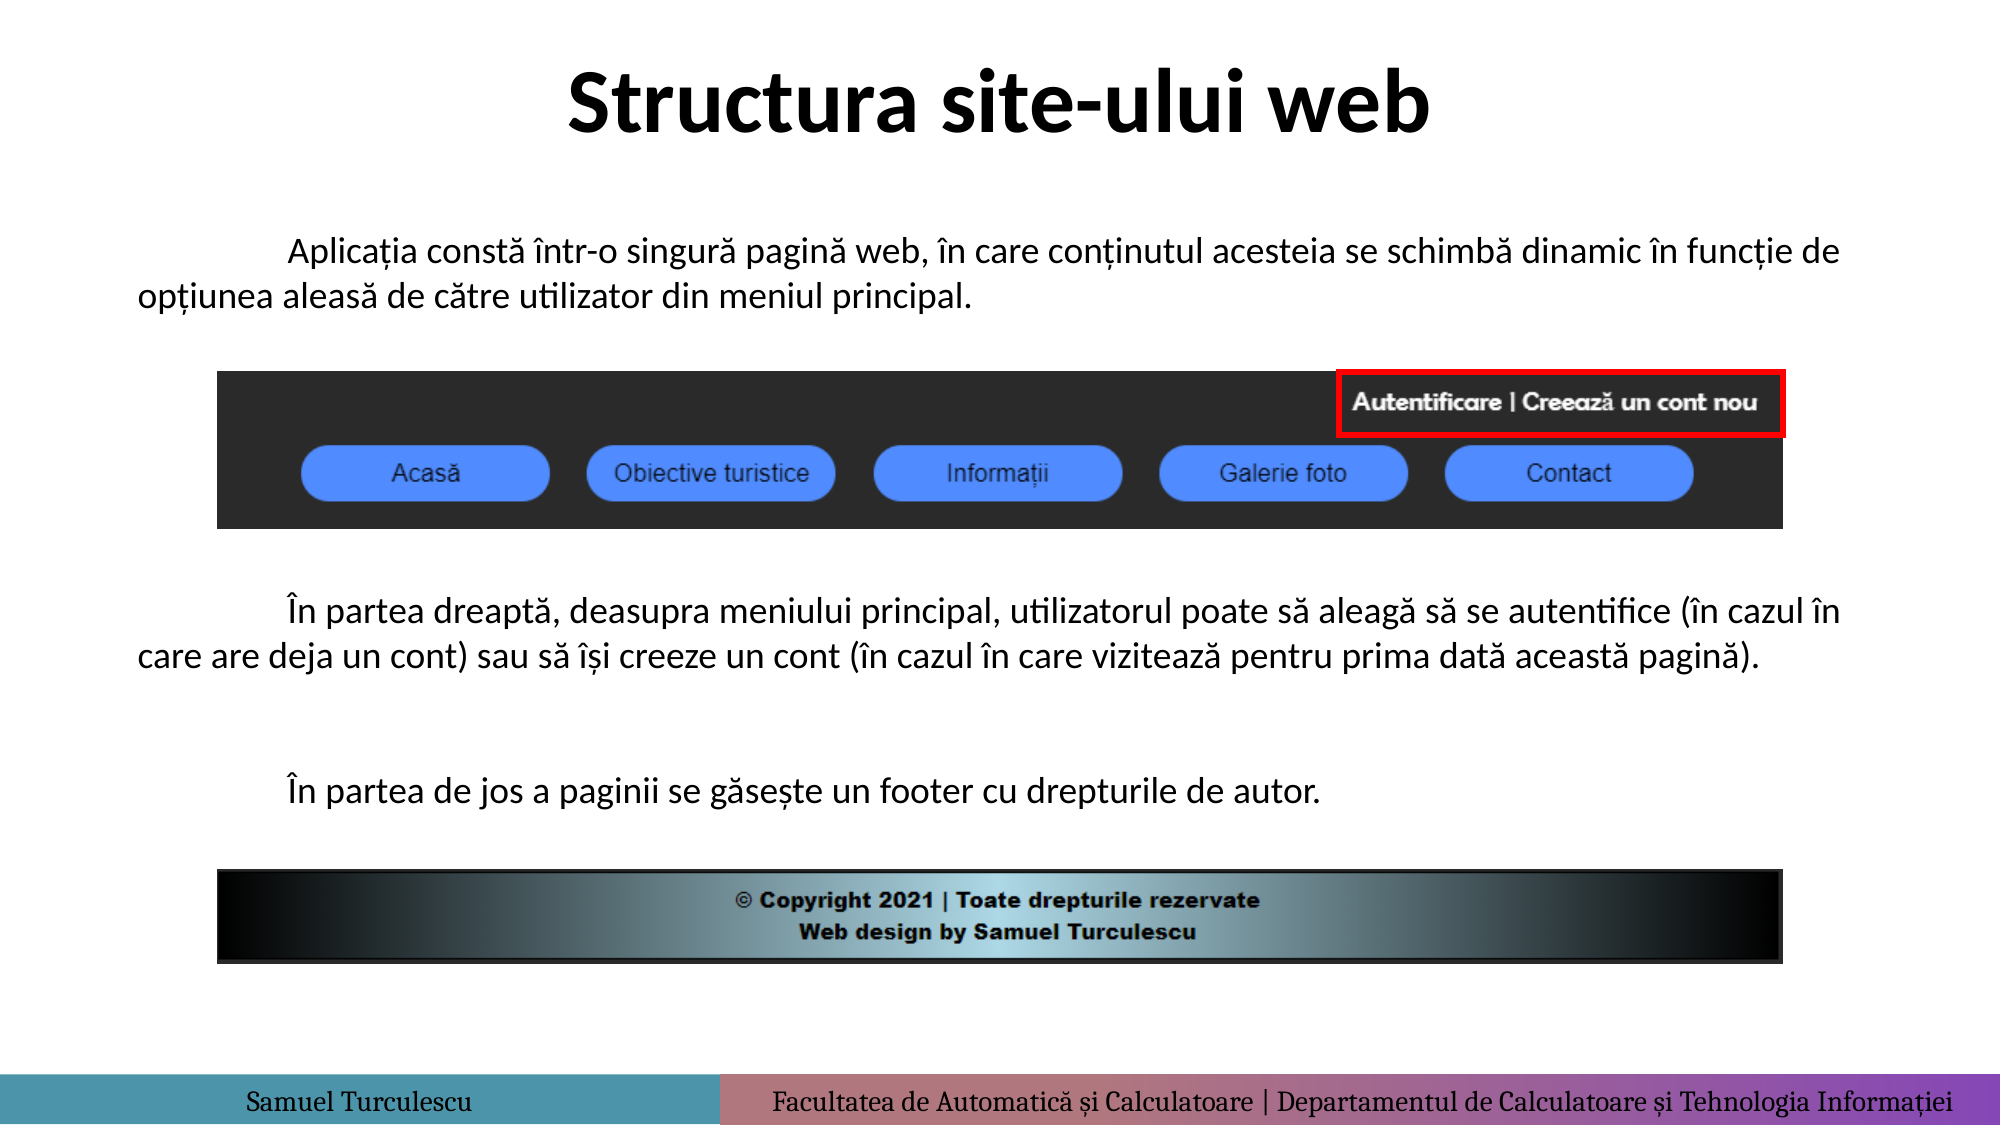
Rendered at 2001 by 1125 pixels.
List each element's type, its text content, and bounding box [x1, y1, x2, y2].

picture [217, 371, 1783, 529]
text_box Facultatea de Automatică și Calculatoare | Departamentul de Calculatoare și Tehnologia Informației [720, 1074, 2000, 1125]
picture [217, 869, 1783, 964]
text_box Structura site-ului web [552, 33, 1447, 158]
text_box Samuel Turculescu [0, 1074, 720, 1125]
text_box Aplicația constă într-o singură pagină web, în care conținutul acesteia se schimbă dinamic în funcție de opțiunea aleasă de către utilizator din meniul principal. În partea dreaptă, deasupra meniului principal, utilizatorul poate să aleagă să se autentifice (în cazul în care are deja un cont) sau să își creeze un cont (în cazul în care vizitează pentru prima dată această pagină). În partea de jos a paginii se găsește un footer cu drepturile de autor. [123, 218, 1877, 864]
